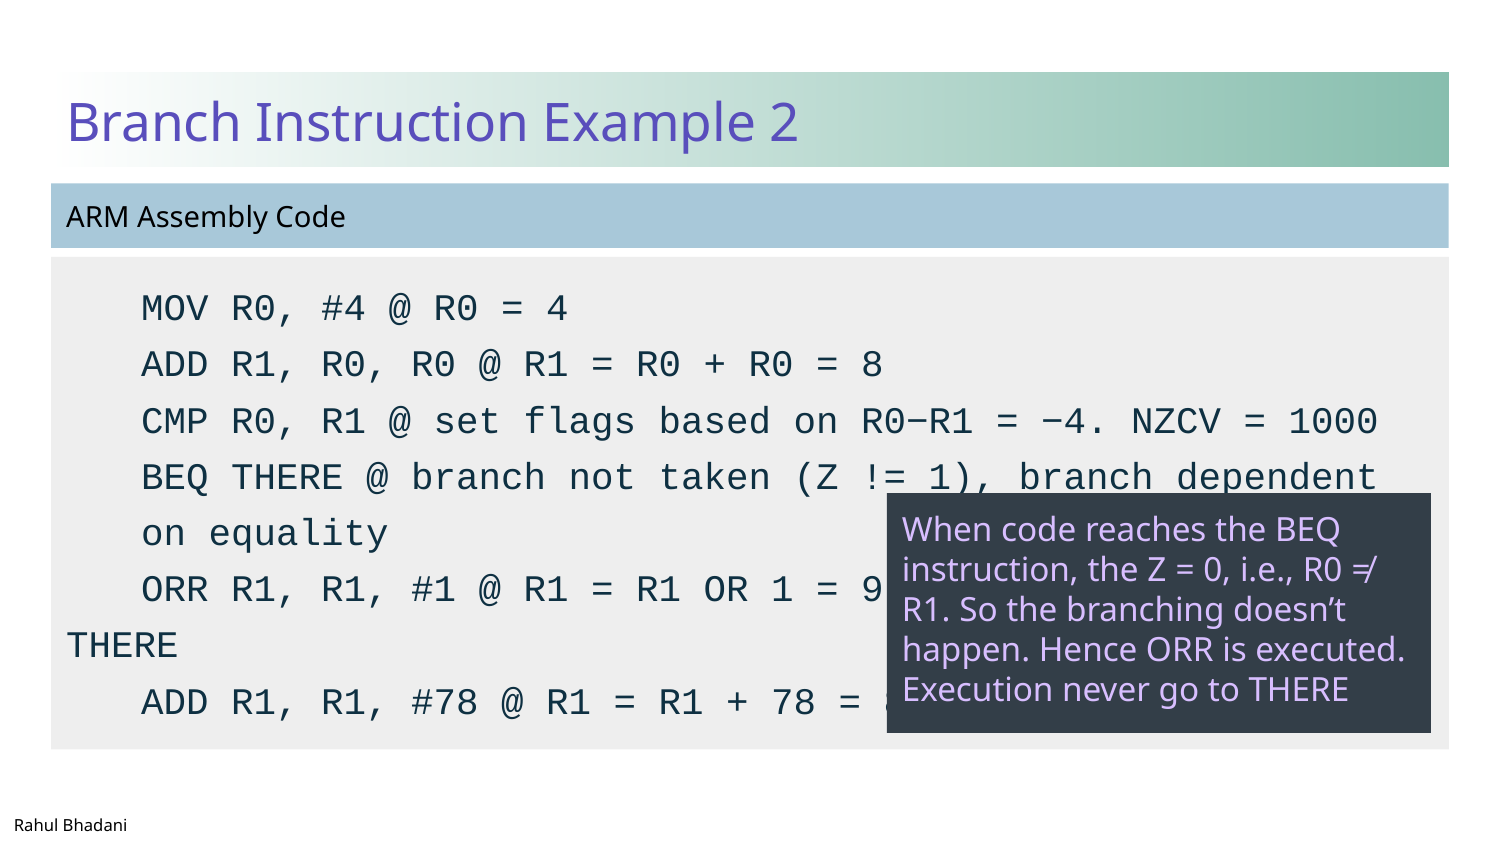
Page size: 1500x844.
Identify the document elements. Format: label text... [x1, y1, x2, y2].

text_box When code reaches the BEQ instruction, the Z = 0, i.e., R0 ≠ R1. So the branching doesn’t happen. Hence ORR is executed. Execution never go to THERE [886, 493, 1431, 733]
title Branch Instruction Example 2 [51, 72, 1449, 167]
list MOV R0, #4 @ R0 = 4 ADD R1, R0, R0 @ R1 = R0 + R0 = 8 CMP R0, R1 @ set flags based on R0−R1 = −4. NZCV = 1000 BEQ THERE @ branch not taken (Z != 1), branch dependent on equality ORR R1, R1, #1 @ R1 = R1 OR 1 = 9 THERE ADD R1, R1, #78 @ R1 = R1 + 78 = 87 [51, 256, 1449, 750]
